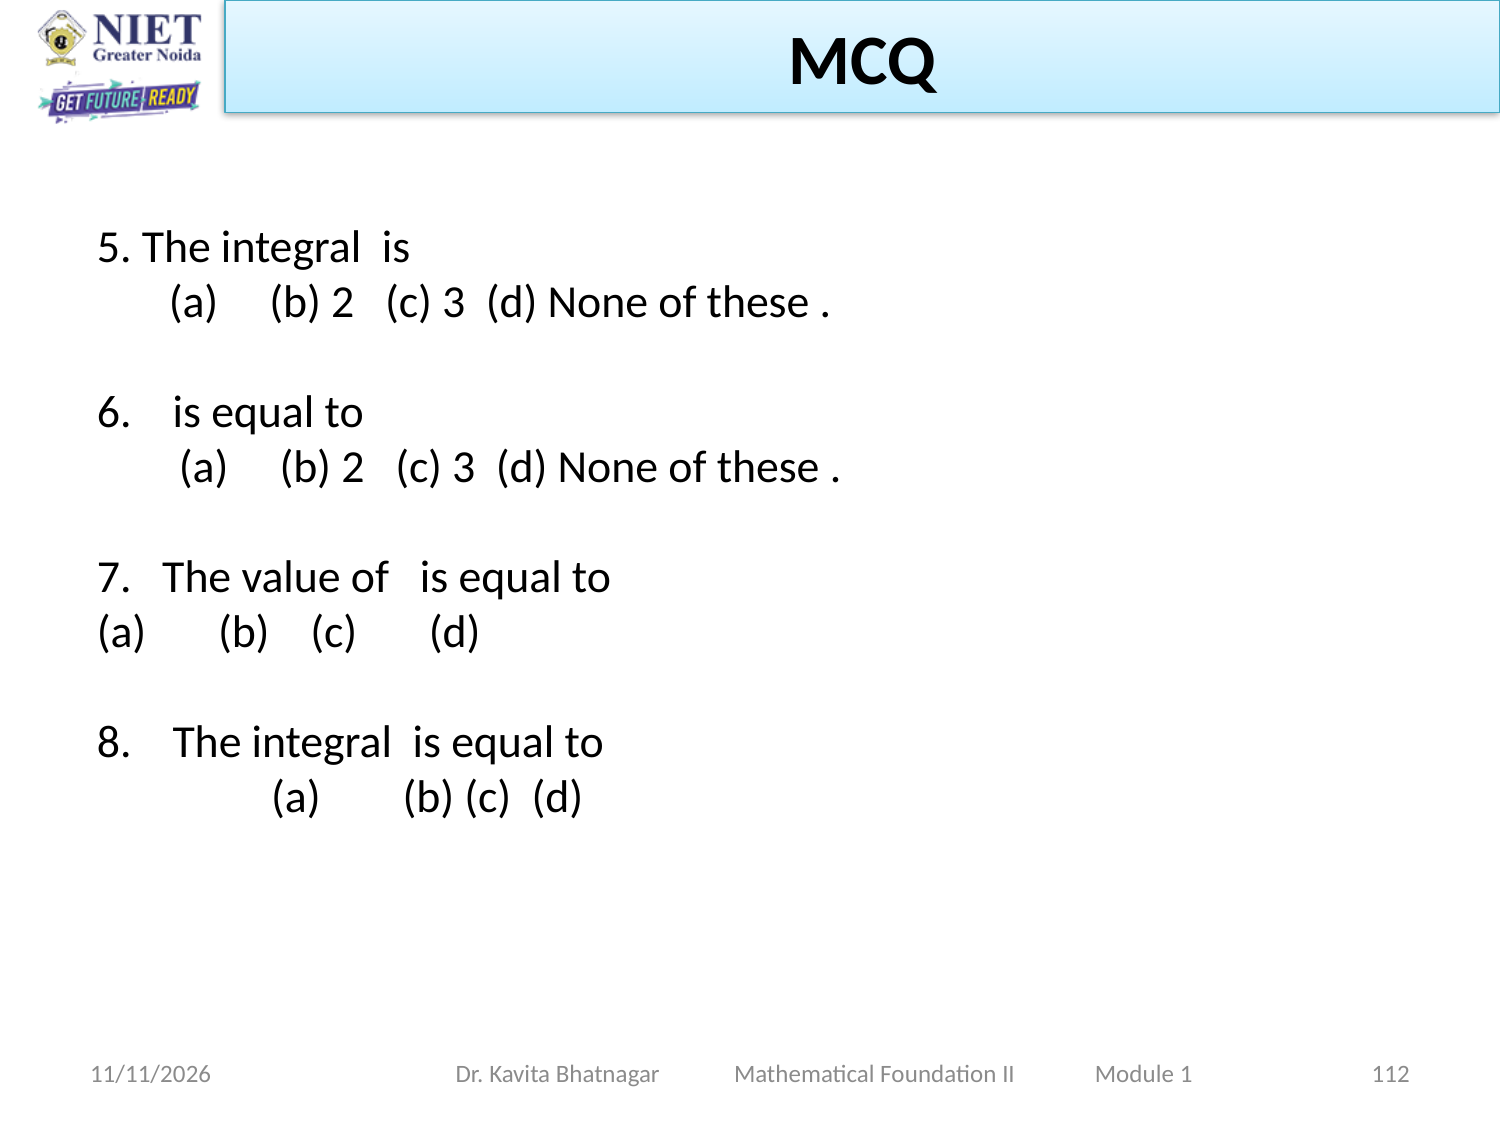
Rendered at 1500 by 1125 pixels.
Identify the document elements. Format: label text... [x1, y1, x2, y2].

picture [0, 0, 238, 135]
text_box [87, 137, 1452, 1043]
slide_number 112 [1238, 1043, 1425, 1103]
text_box MCQ [238, 0, 1500, 113]
footer Dr. Kavita Bhatnagar Mathematical Foundation II Module 1 [412, 1043, 1238, 1103]
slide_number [75, 1042, 412, 1103]
